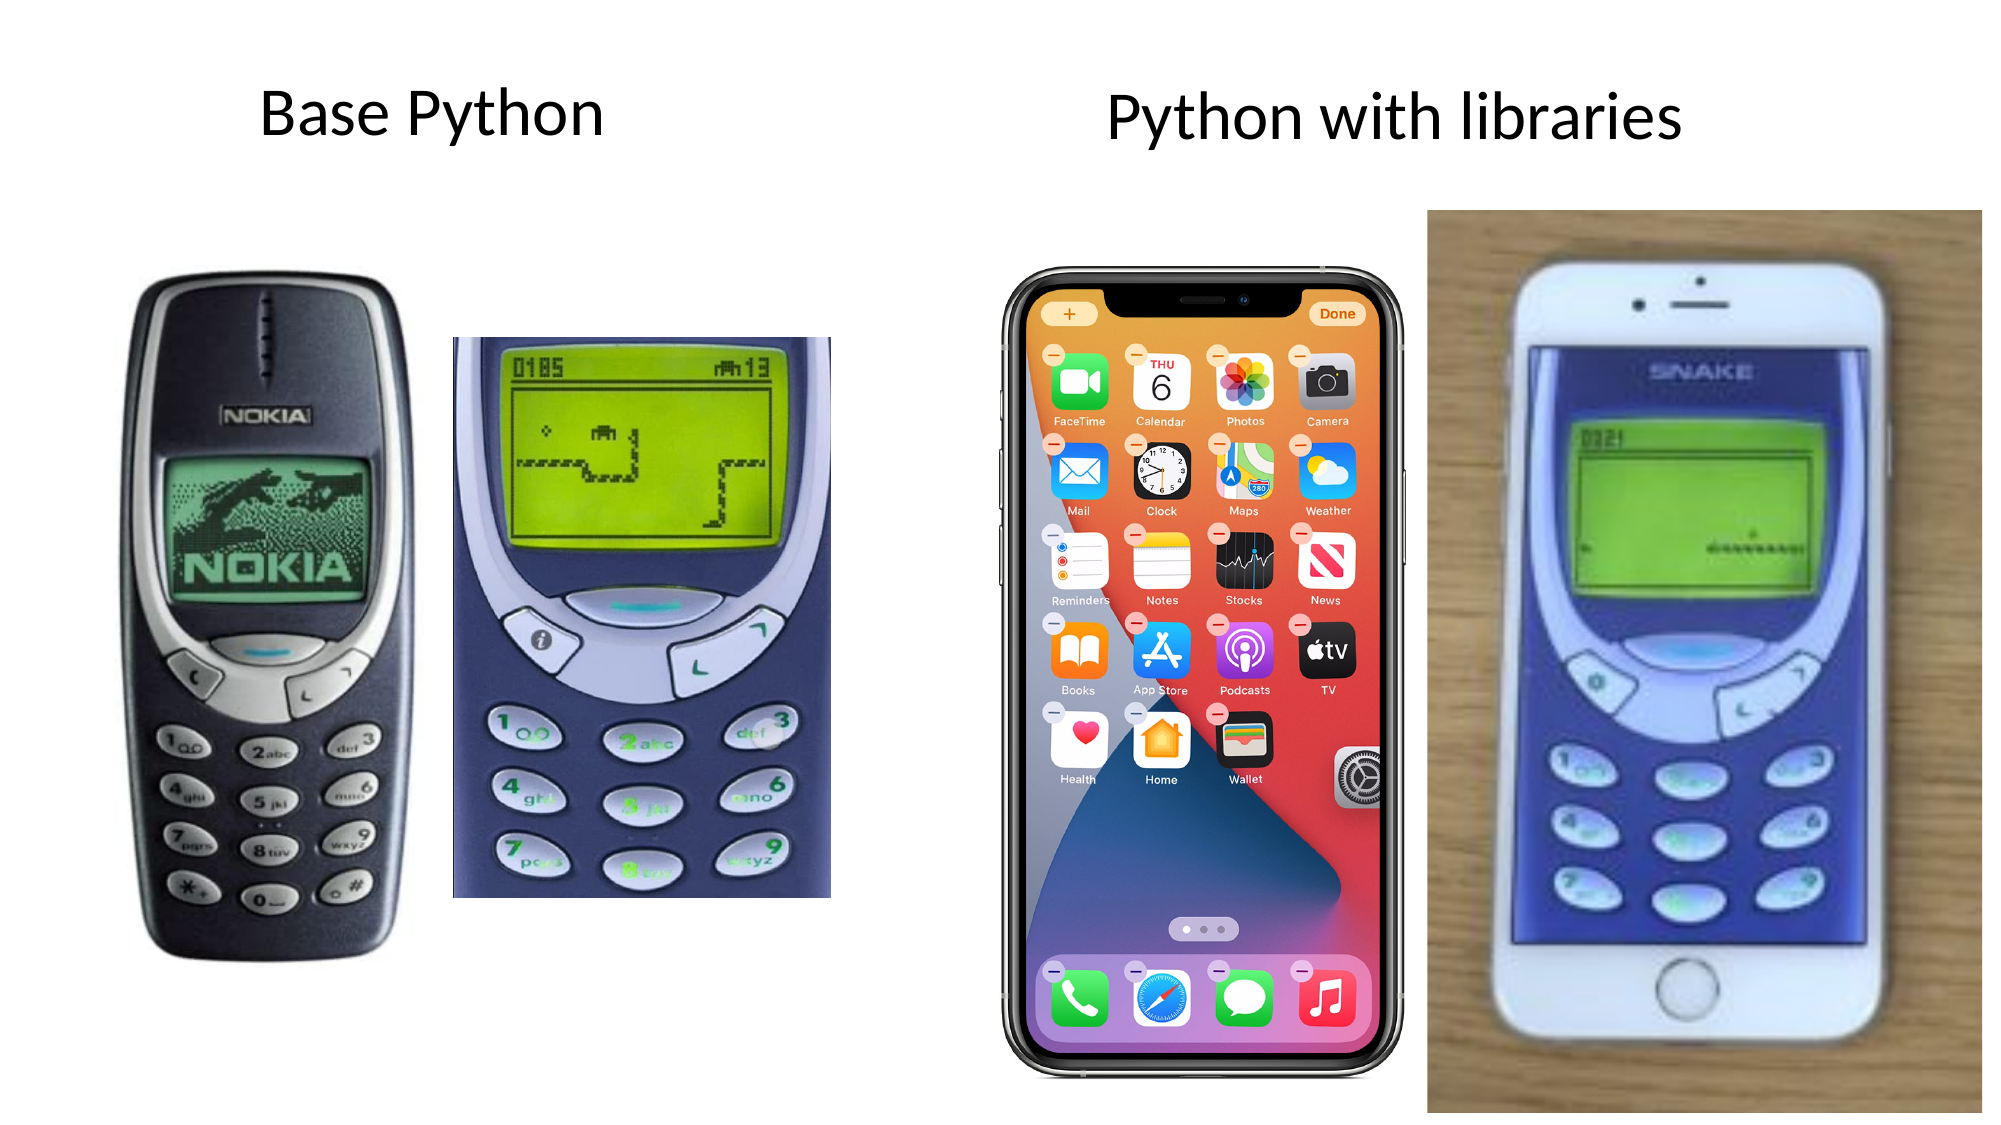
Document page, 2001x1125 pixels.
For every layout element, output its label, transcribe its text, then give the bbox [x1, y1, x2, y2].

text_box Python with libraries [1091, 63, 1699, 161]
text_box Base Python [244, 58, 621, 156]
picture [452, 337, 831, 898]
picture [999, 265, 1406, 1080]
picture [113, 265, 424, 970]
picture [1427, 209, 1983, 1113]
